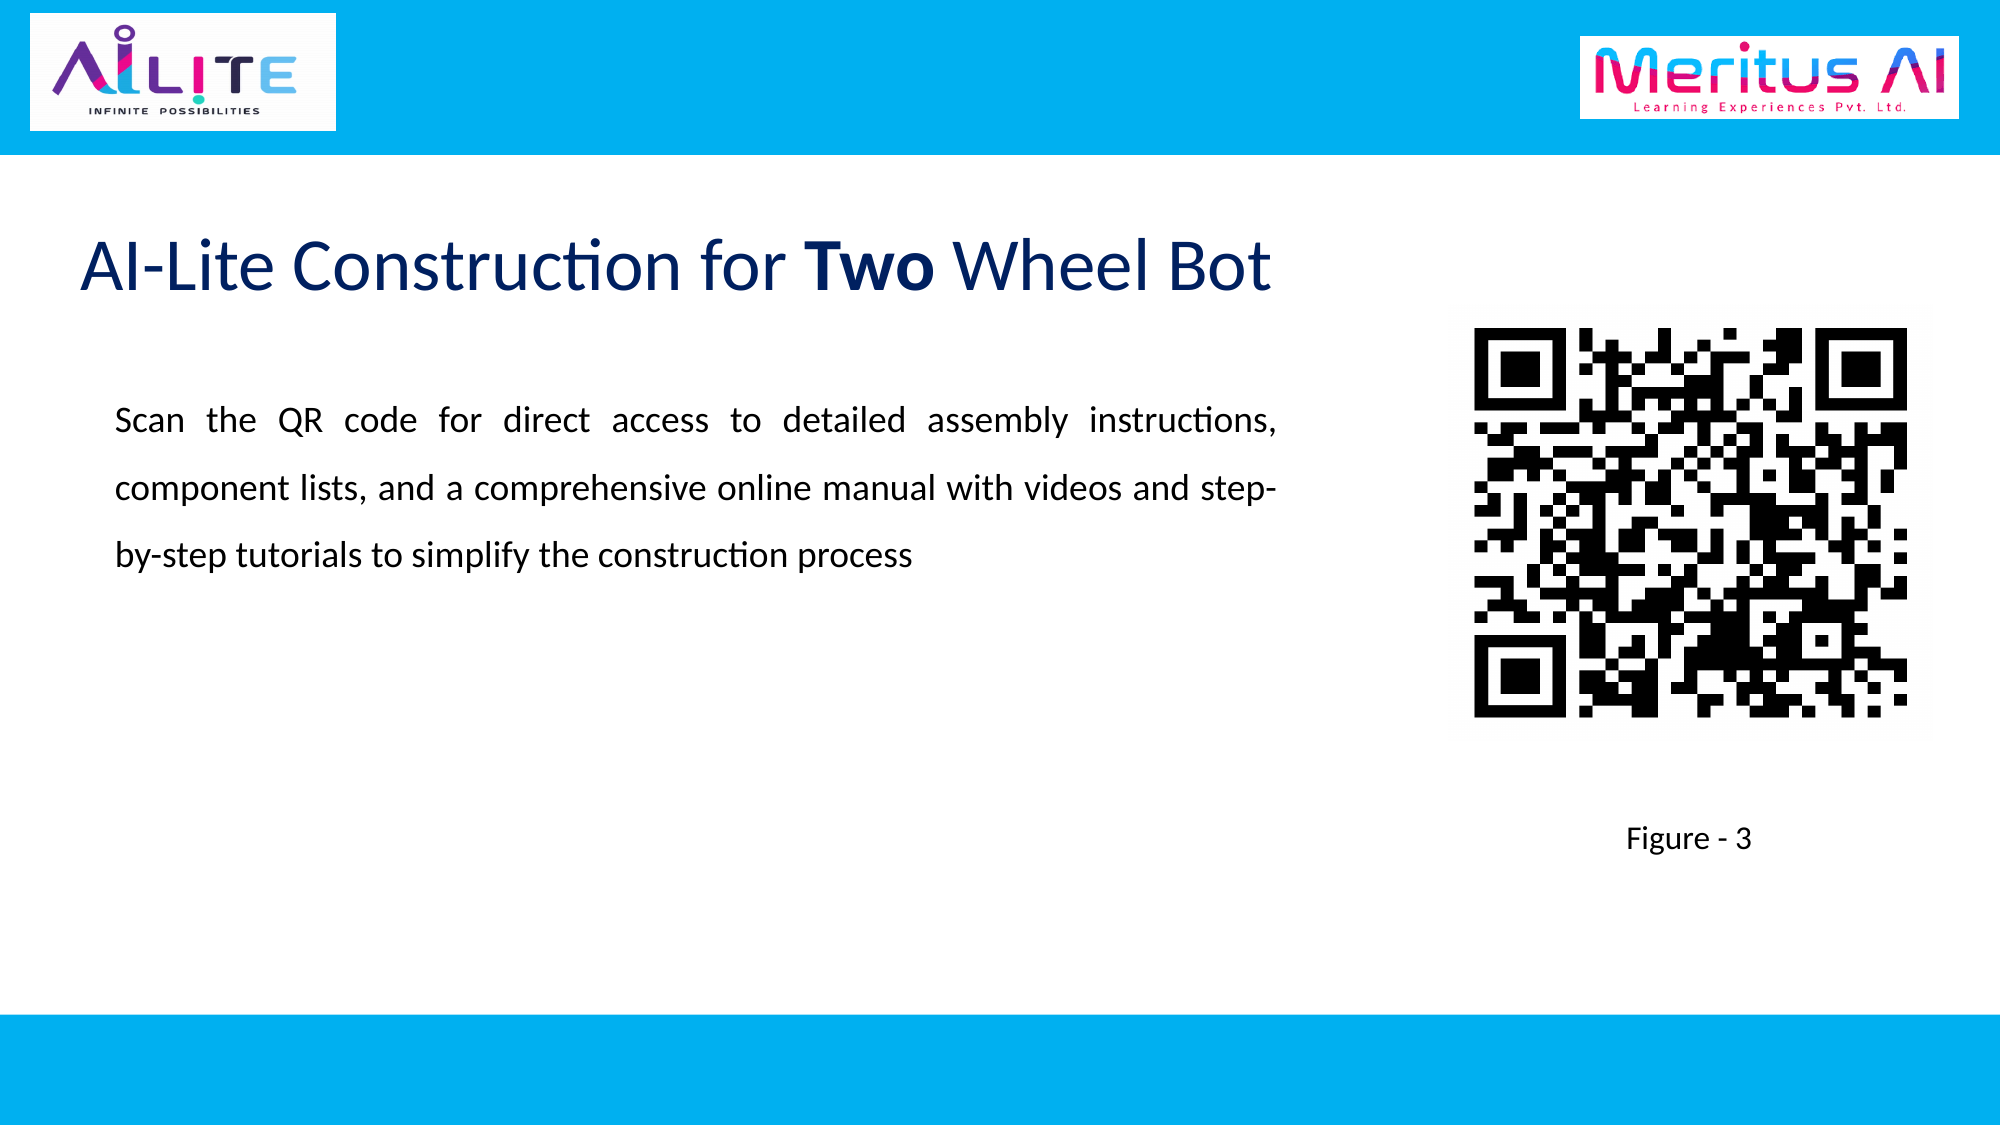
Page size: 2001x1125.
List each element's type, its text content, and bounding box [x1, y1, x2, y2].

text_box [0, 1012, 2000, 1125]
text_box AI-Lite Construction for Two Wheel Bot [48, 208, 1405, 364]
text_box Scan the QR code for direct access to detailed assembly instructions, component lists, and a comprehensive online manual with videos and step-by-step tutorials to simplify the construction process [99, 365, 1294, 583]
picture [1448, 304, 1933, 742]
text_box Figure - 3 [1567, 808, 1812, 864]
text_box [0, 0, 2000, 156]
